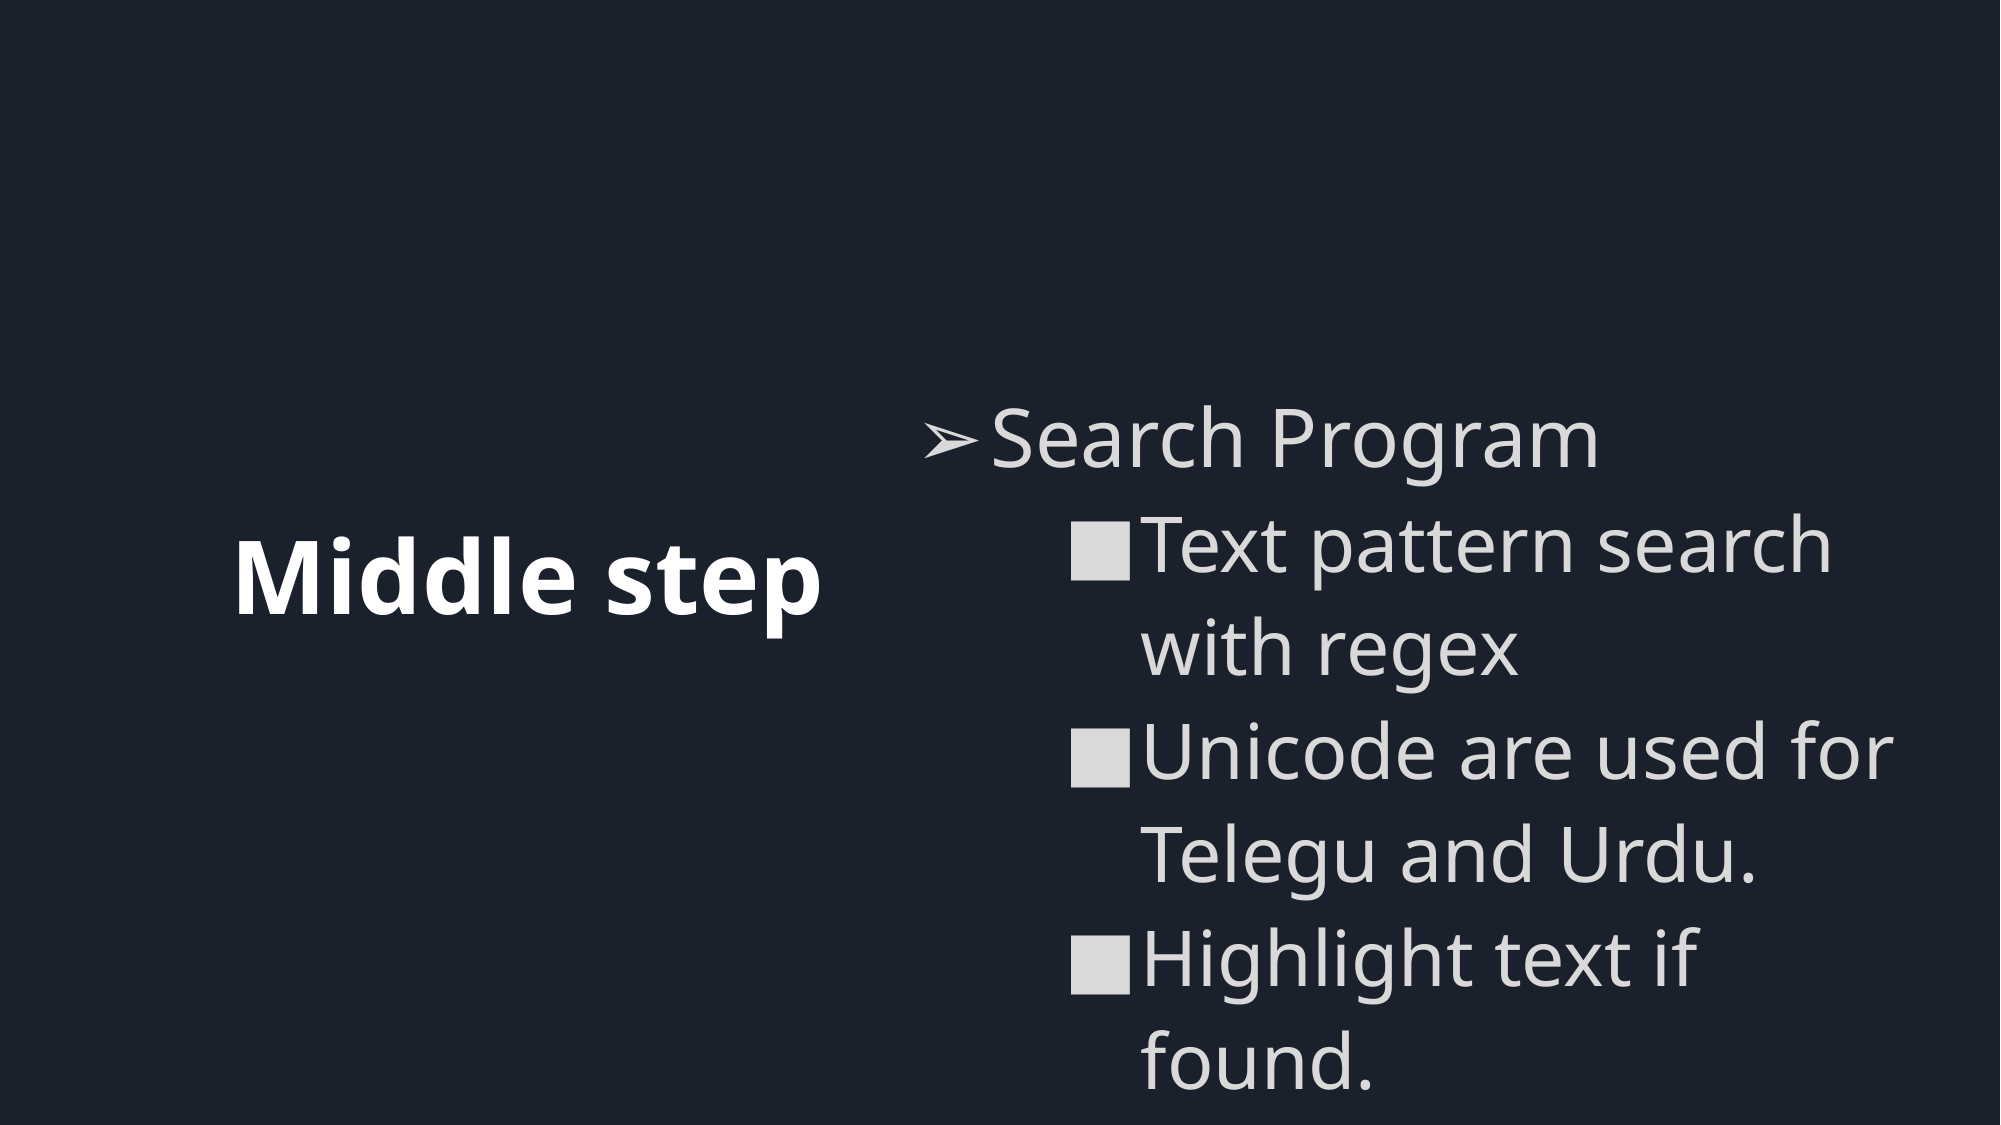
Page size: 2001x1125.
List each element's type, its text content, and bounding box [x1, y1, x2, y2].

list Search Program Text pattern search with regex Unicode are used for Telegu and Urdu. Highlight text if found. [900, 160, 1926, 1089]
title Middle step [215, 93, 970, 906]
